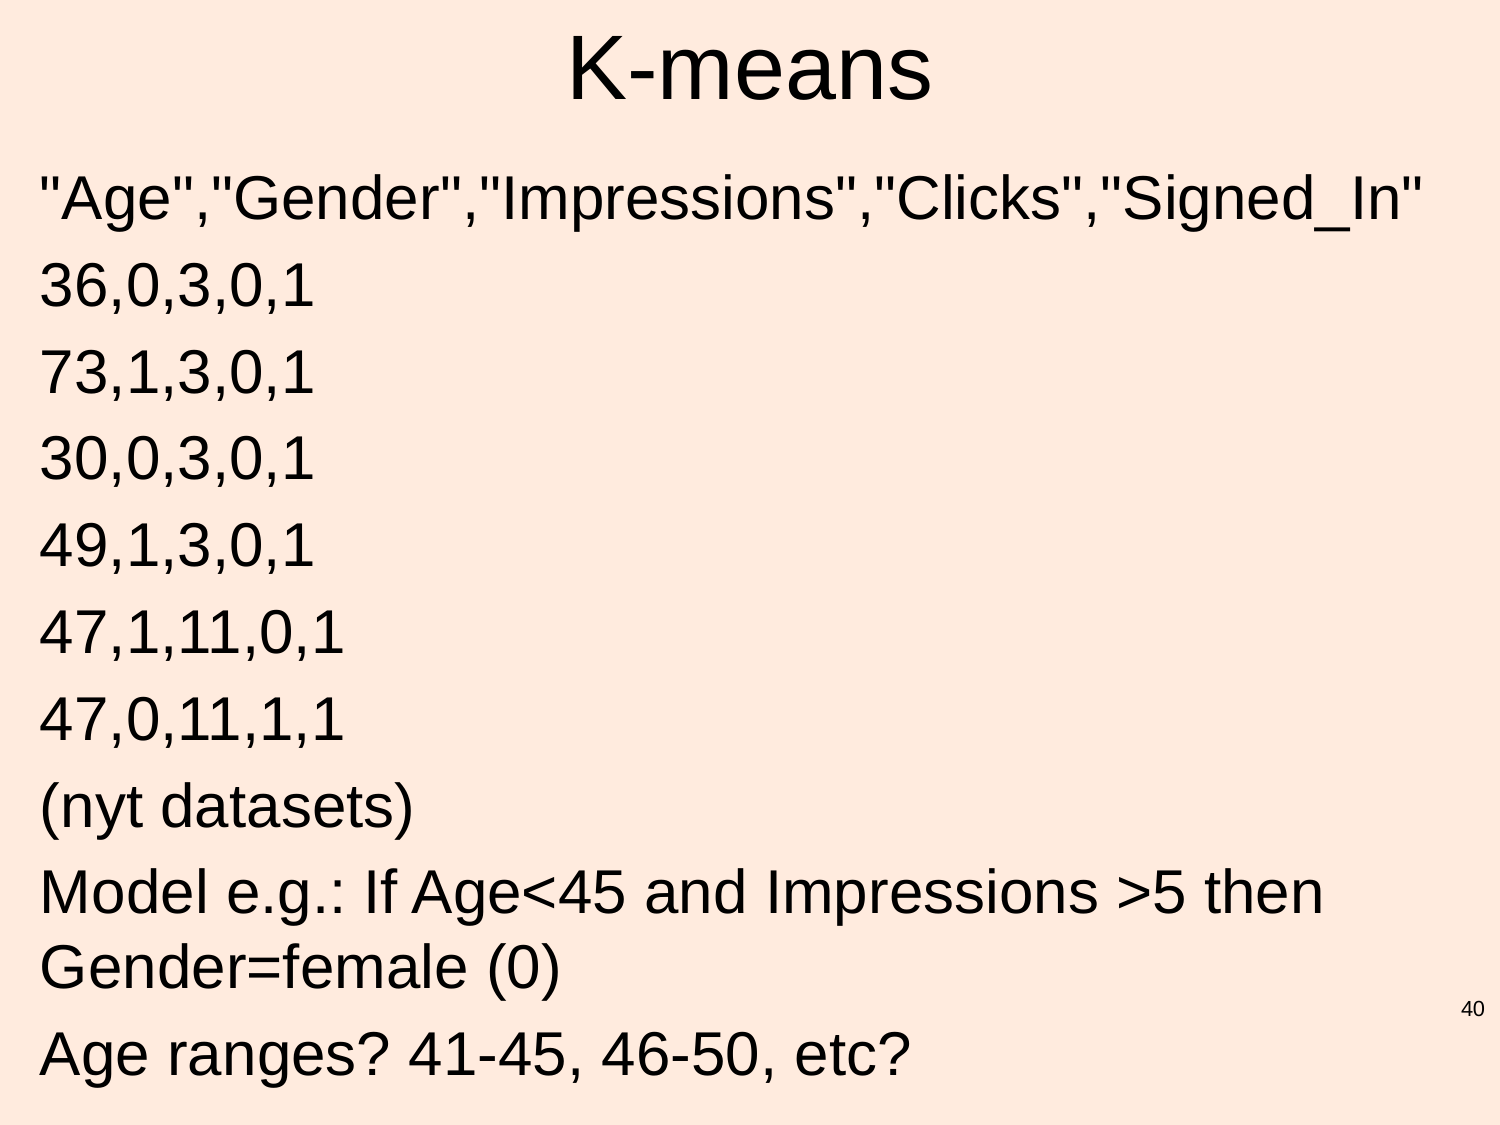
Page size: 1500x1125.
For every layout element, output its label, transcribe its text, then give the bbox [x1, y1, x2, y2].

title K-means [112, 0, 1388, 125]
list "Age","Gender","Impressions","Clicks","Signed_In" 36,0,3,0,1 73,1,3,0,1 30,0,3,0,1 49,1,3,0,1 47,1,11,0,1 47,0,11,1,1 (nyt datasets) Model e.g.: If Age<45 and Impressions >5 then Gender=female (0) Age ranges? 41-45, 46-50, etc? [24, 149, 1463, 1100]
slide_number 40 [1187, 987, 1500, 1063]
